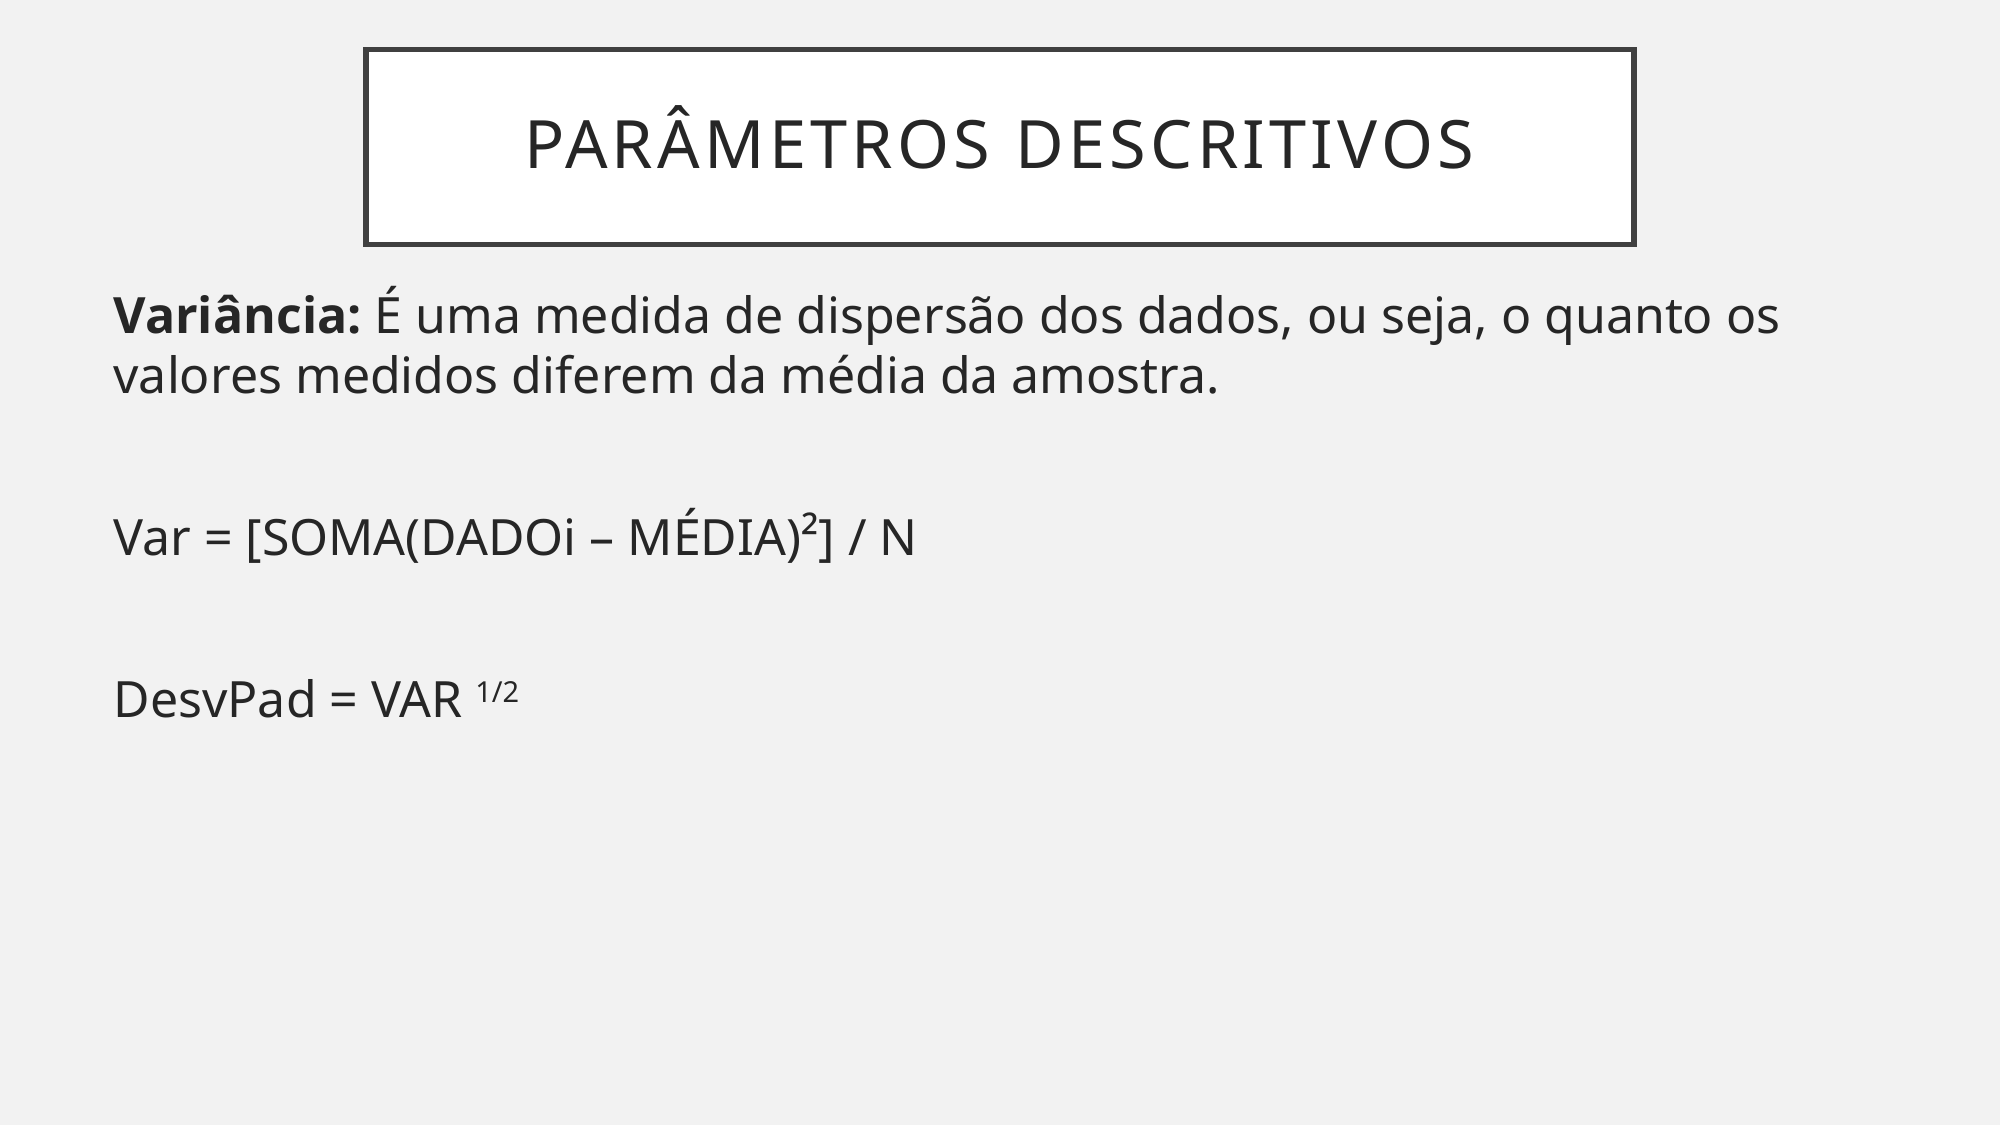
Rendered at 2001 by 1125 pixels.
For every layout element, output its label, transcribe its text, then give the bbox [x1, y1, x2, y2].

list Variância: É uma medida de dispersão dos dados, ou seja, o quanto os valores medidos diferem da média da amostra. Var = [SOMA(DADOi – MÉDIA)²] / N DesvPad = VAR 1/2 [98, 276, 1897, 942]
title Parâmetros descritivos [363, 47, 1637, 247]
